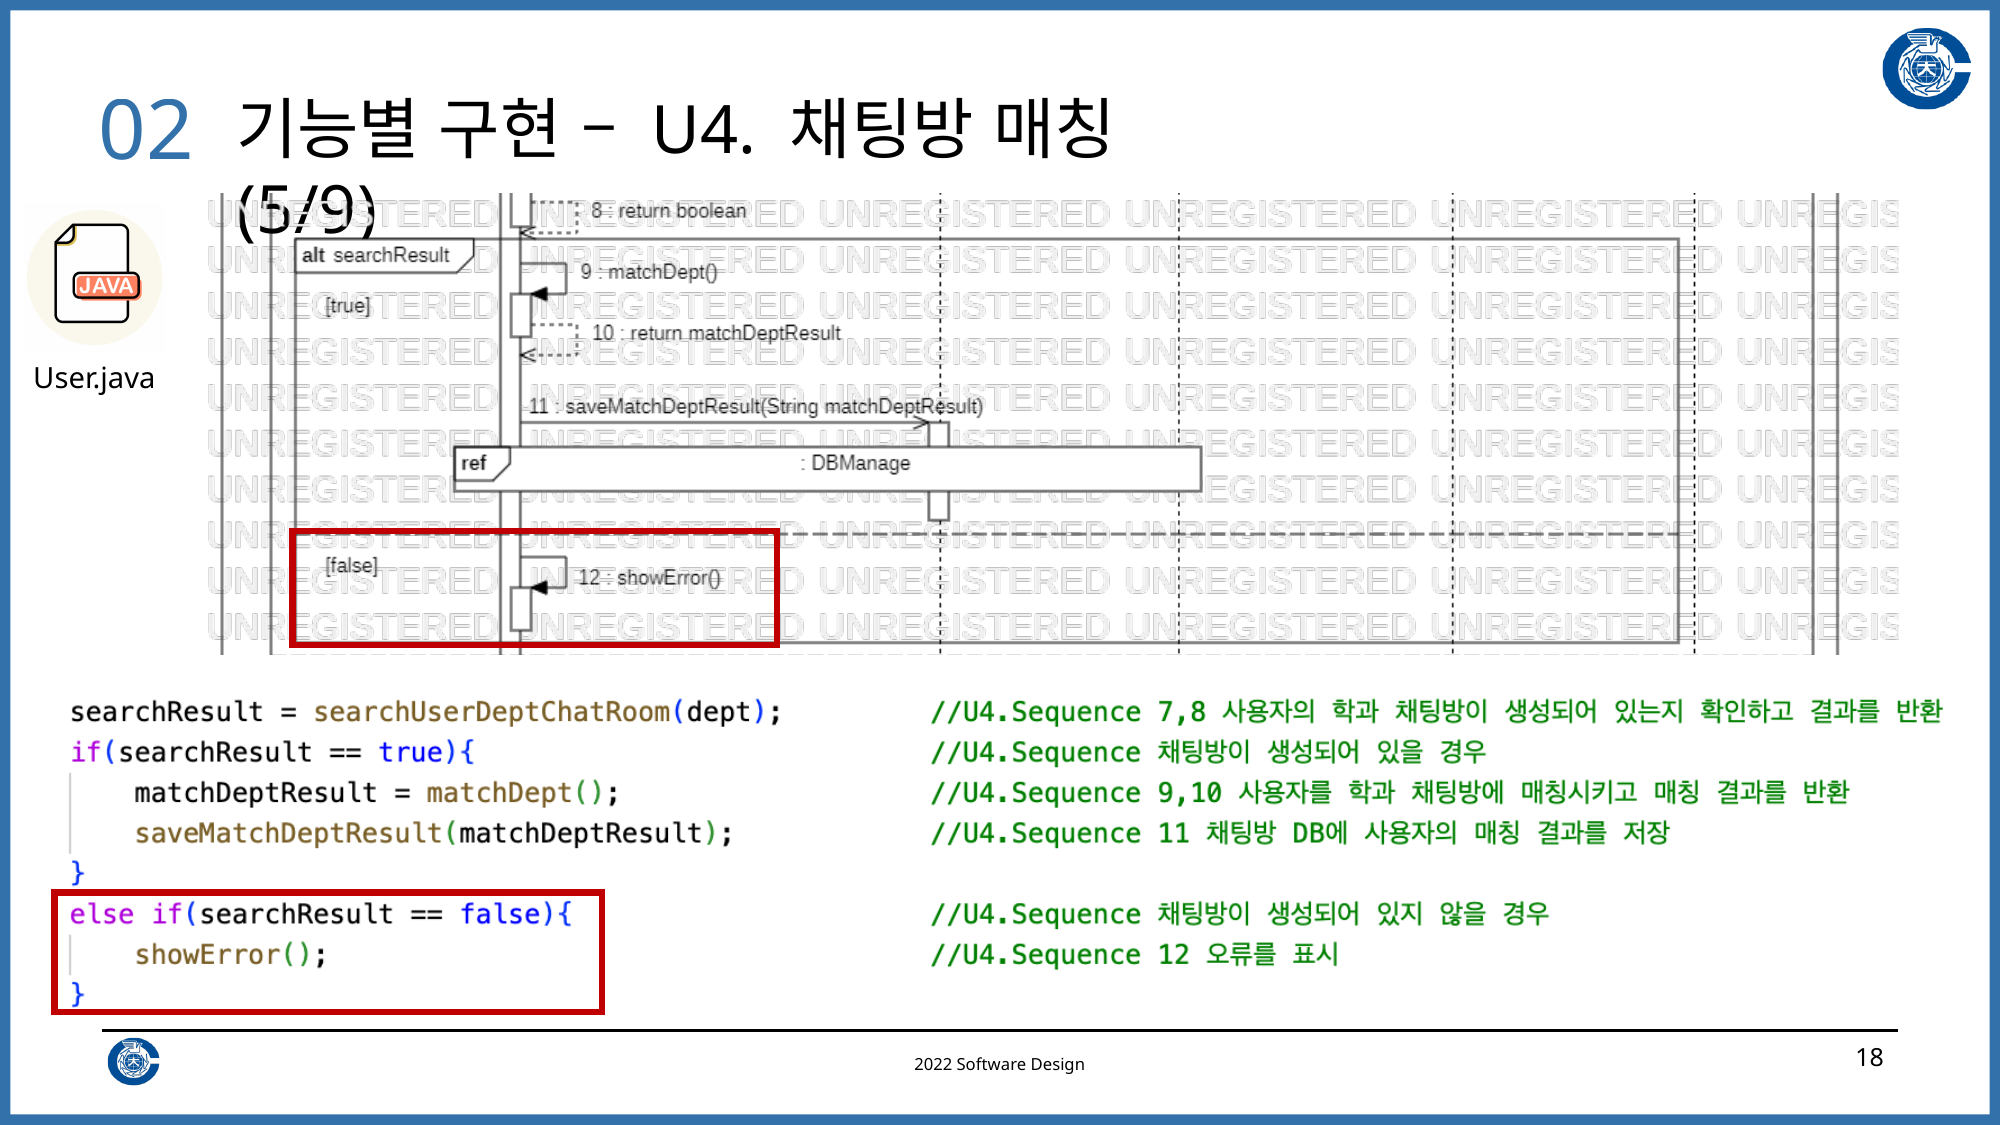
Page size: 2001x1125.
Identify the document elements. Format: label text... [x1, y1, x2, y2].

text_box [0, 0, 2000, 1125]
picture [1866, 18, 1985, 116]
picture [59, 696, 1946, 1015]
text_box User.java [0, 340, 207, 402]
picture [207, 193, 1899, 655]
text_box 기능별 구현 – U4. 채팅방 매칭 (5/9) [236, 86, 1282, 193]
picture [23, 203, 166, 352]
picture [98, 1032, 167, 1089]
text_box 02 [98, 76, 250, 177]
text_box [53, 892, 59, 1013]
